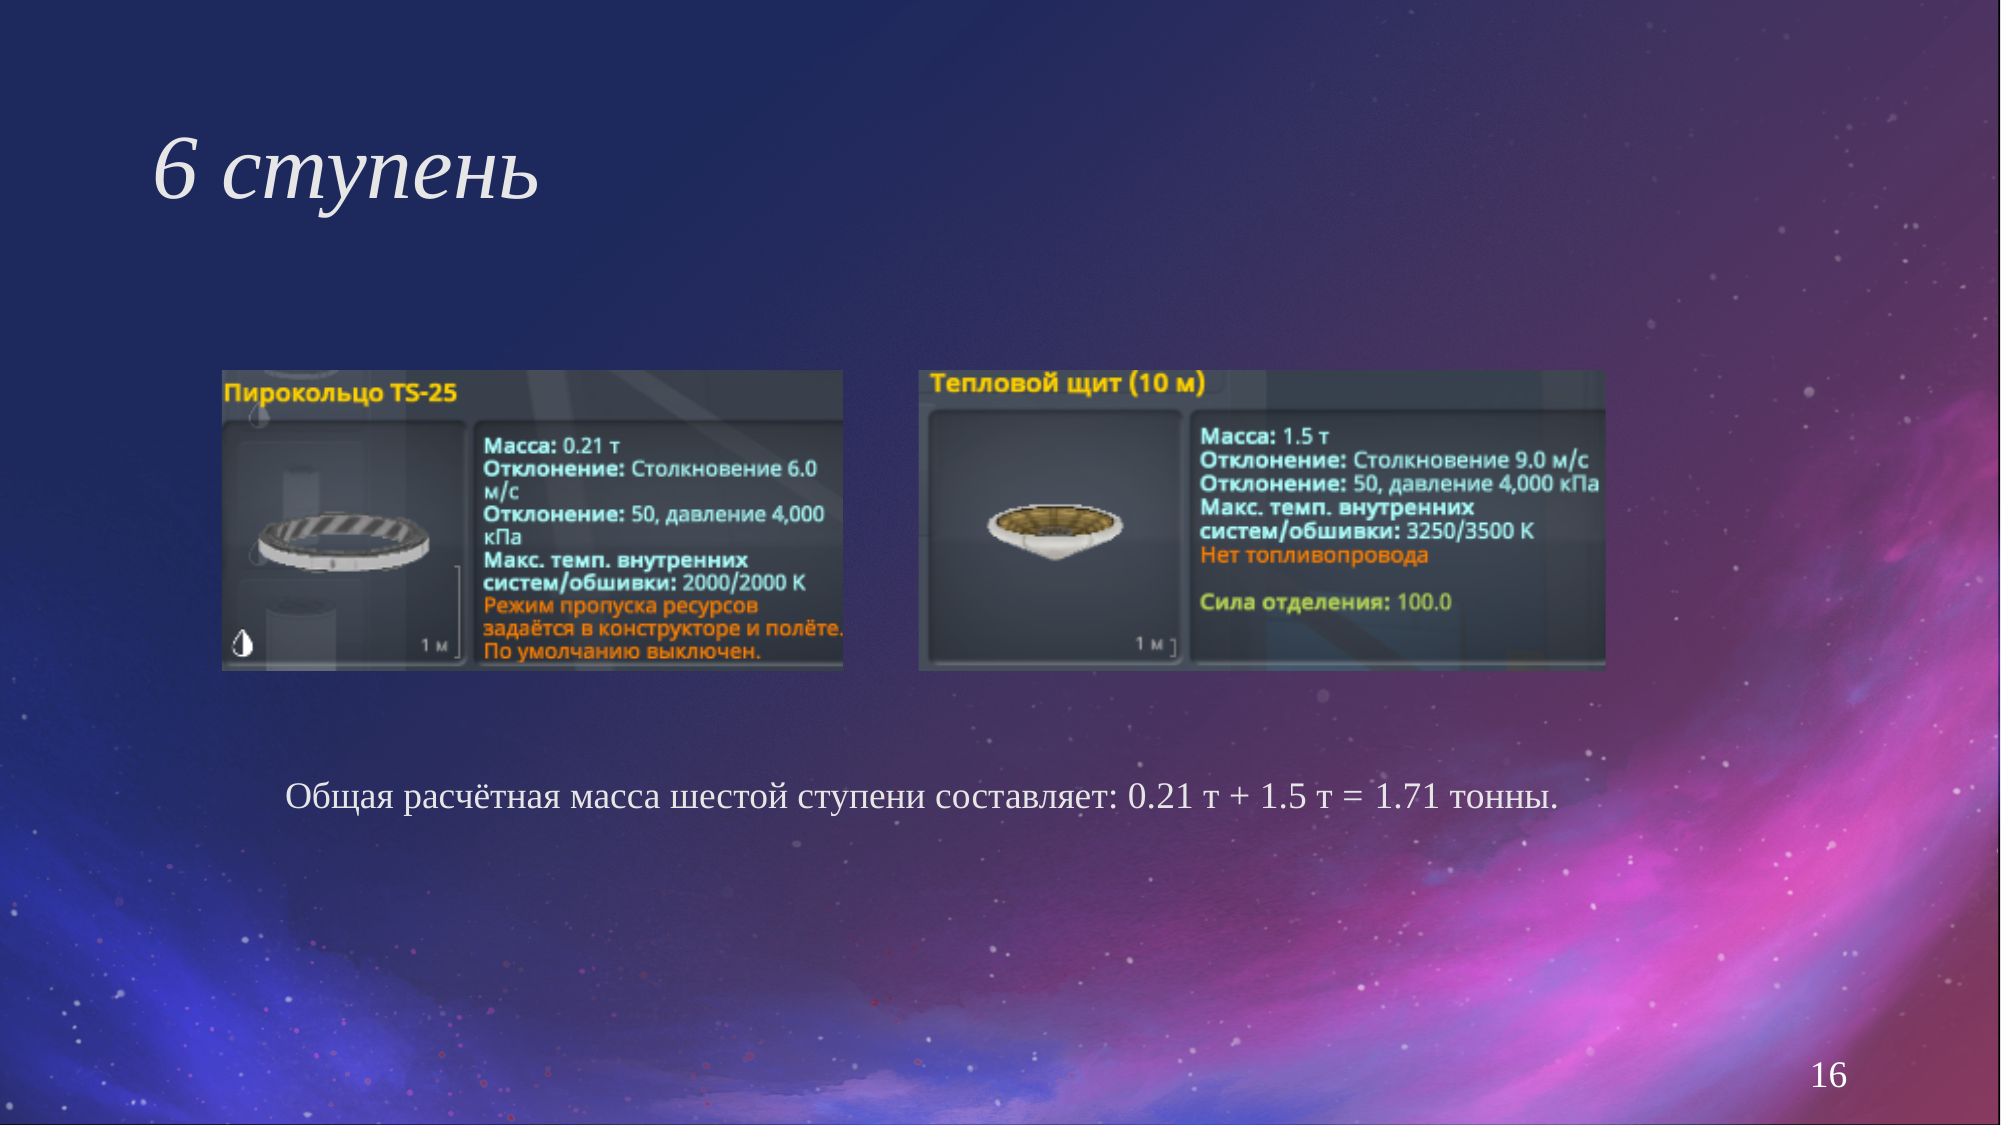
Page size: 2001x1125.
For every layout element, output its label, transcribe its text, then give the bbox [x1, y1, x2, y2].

slide_number 16 [1412, 1042, 1863, 1103]
title 6 ступень [137, 59, 1863, 278]
picture [0, 0, 2001, 1125]
text_box Общая расчётная масса шестой ступени составляет: 0.21 т + 1.5 т = 1.71 тонны. [270, 763, 1606, 869]
